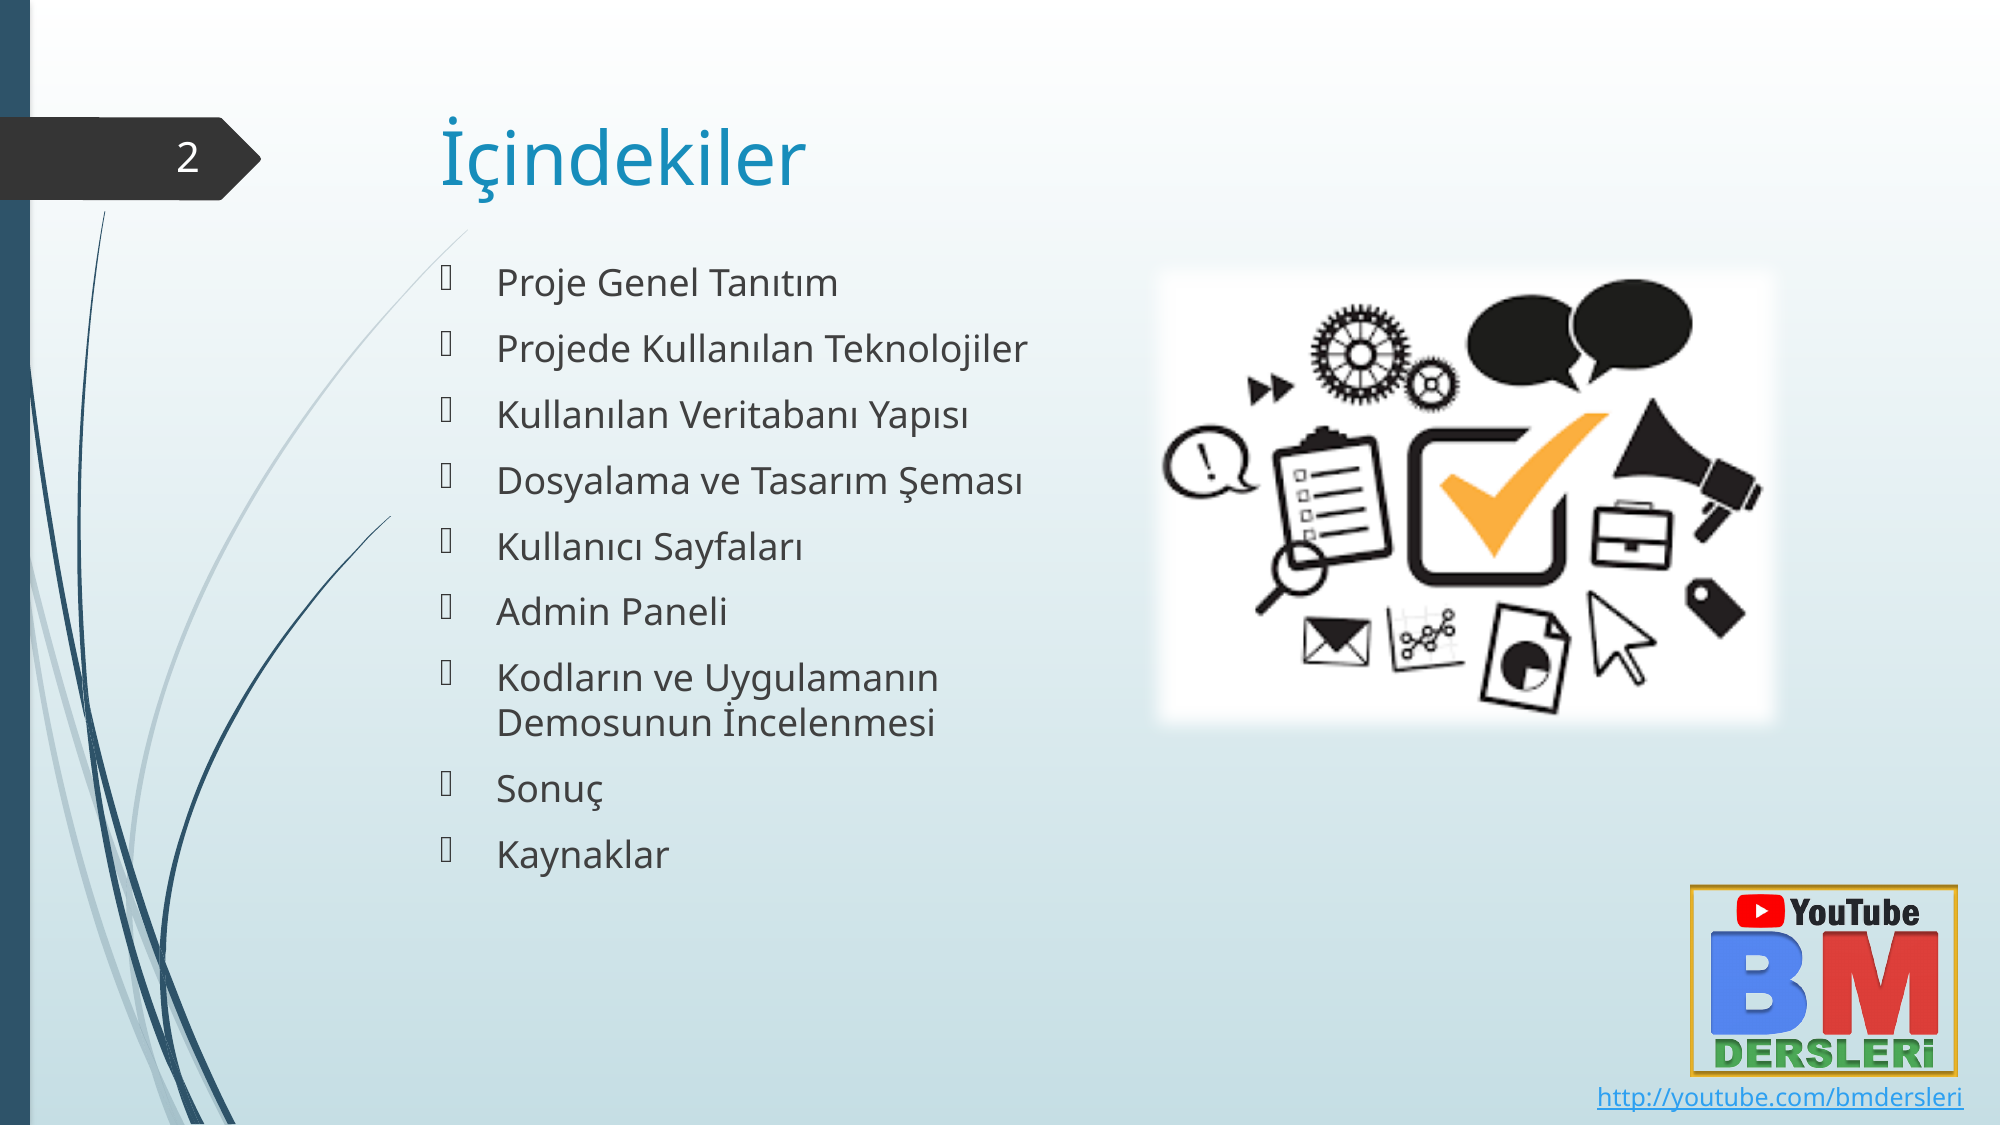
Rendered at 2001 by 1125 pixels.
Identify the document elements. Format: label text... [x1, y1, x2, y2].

slide_number 2 [87, 129, 216, 190]
title İçindekiler [425, 102, 1888, 313]
text_box http://youtube.com/bmdersleri [1570, 1073, 1991, 1123]
picture [1677, 845, 1970, 1114]
list Proje Genel Tanıtım Projede Kullanılan Teknolojiler Kullanılan Veritabanı Yapısı Dosyalama ve Tasarım Şeması Kullanıcı Sayfaları Admin Paneli Kodların ve Uygulamanın Demosunun İncelenmesi Sonuç Kaynaklar [424, 251, 1140, 1125]
picture [1138, 251, 1793, 742]
